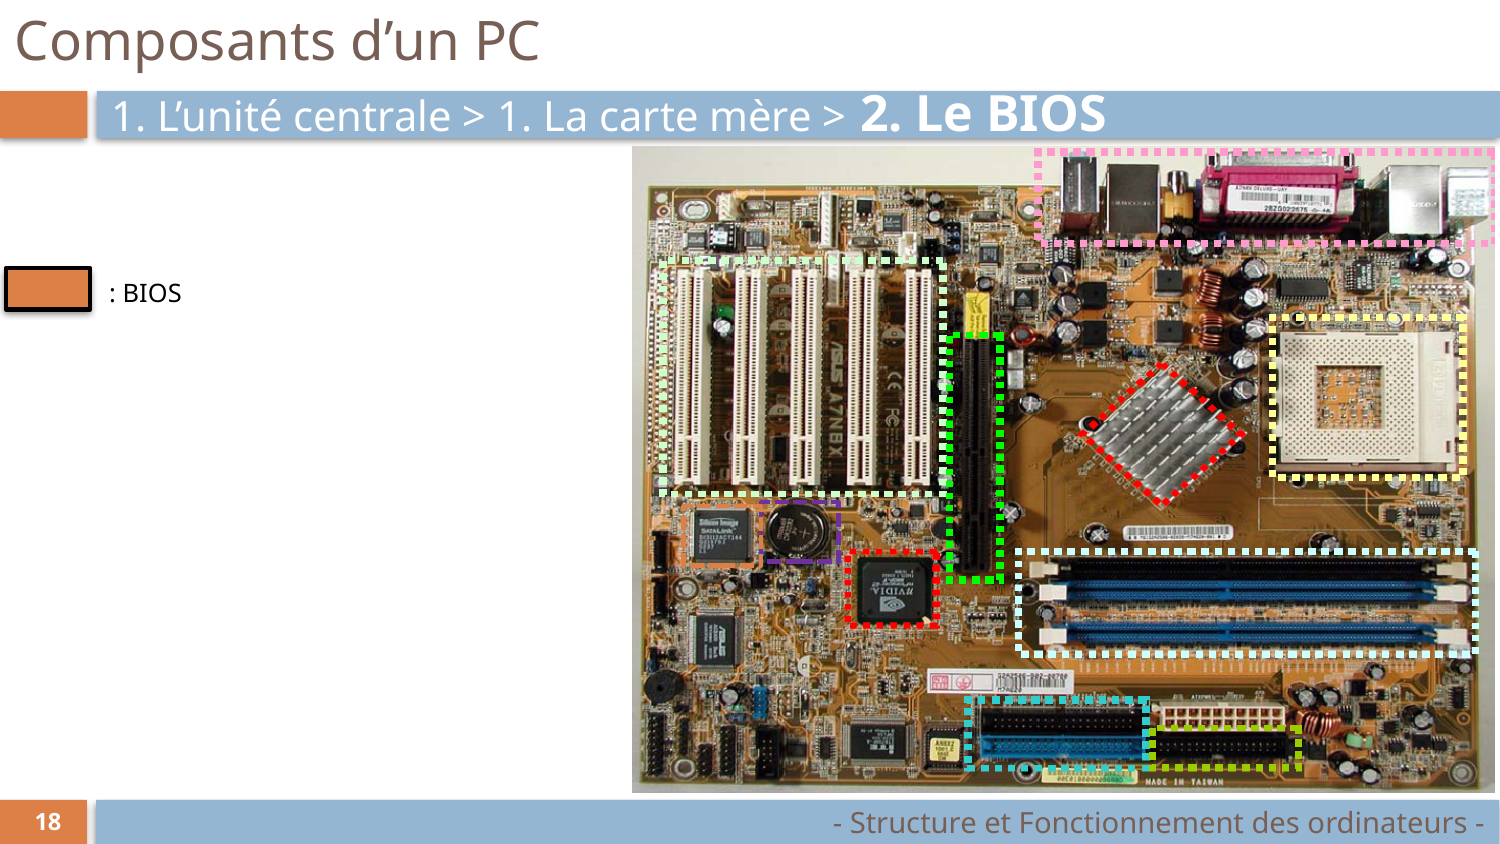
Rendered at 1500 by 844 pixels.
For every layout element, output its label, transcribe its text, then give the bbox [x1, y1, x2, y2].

footer - Structure et Fonctionnement des ordinateurs - [112, 799, 1500, 844]
text_box : BIOS [98, 270, 514, 316]
text_box [2, 264, 94, 313]
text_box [631, 146, 1495, 794]
text_box 1. L’unité centrale > 1. La carte mère > 2. Le BIOS [96, 91, 1500, 133]
title Composants d’un PC [0, 0, 1500, 80]
